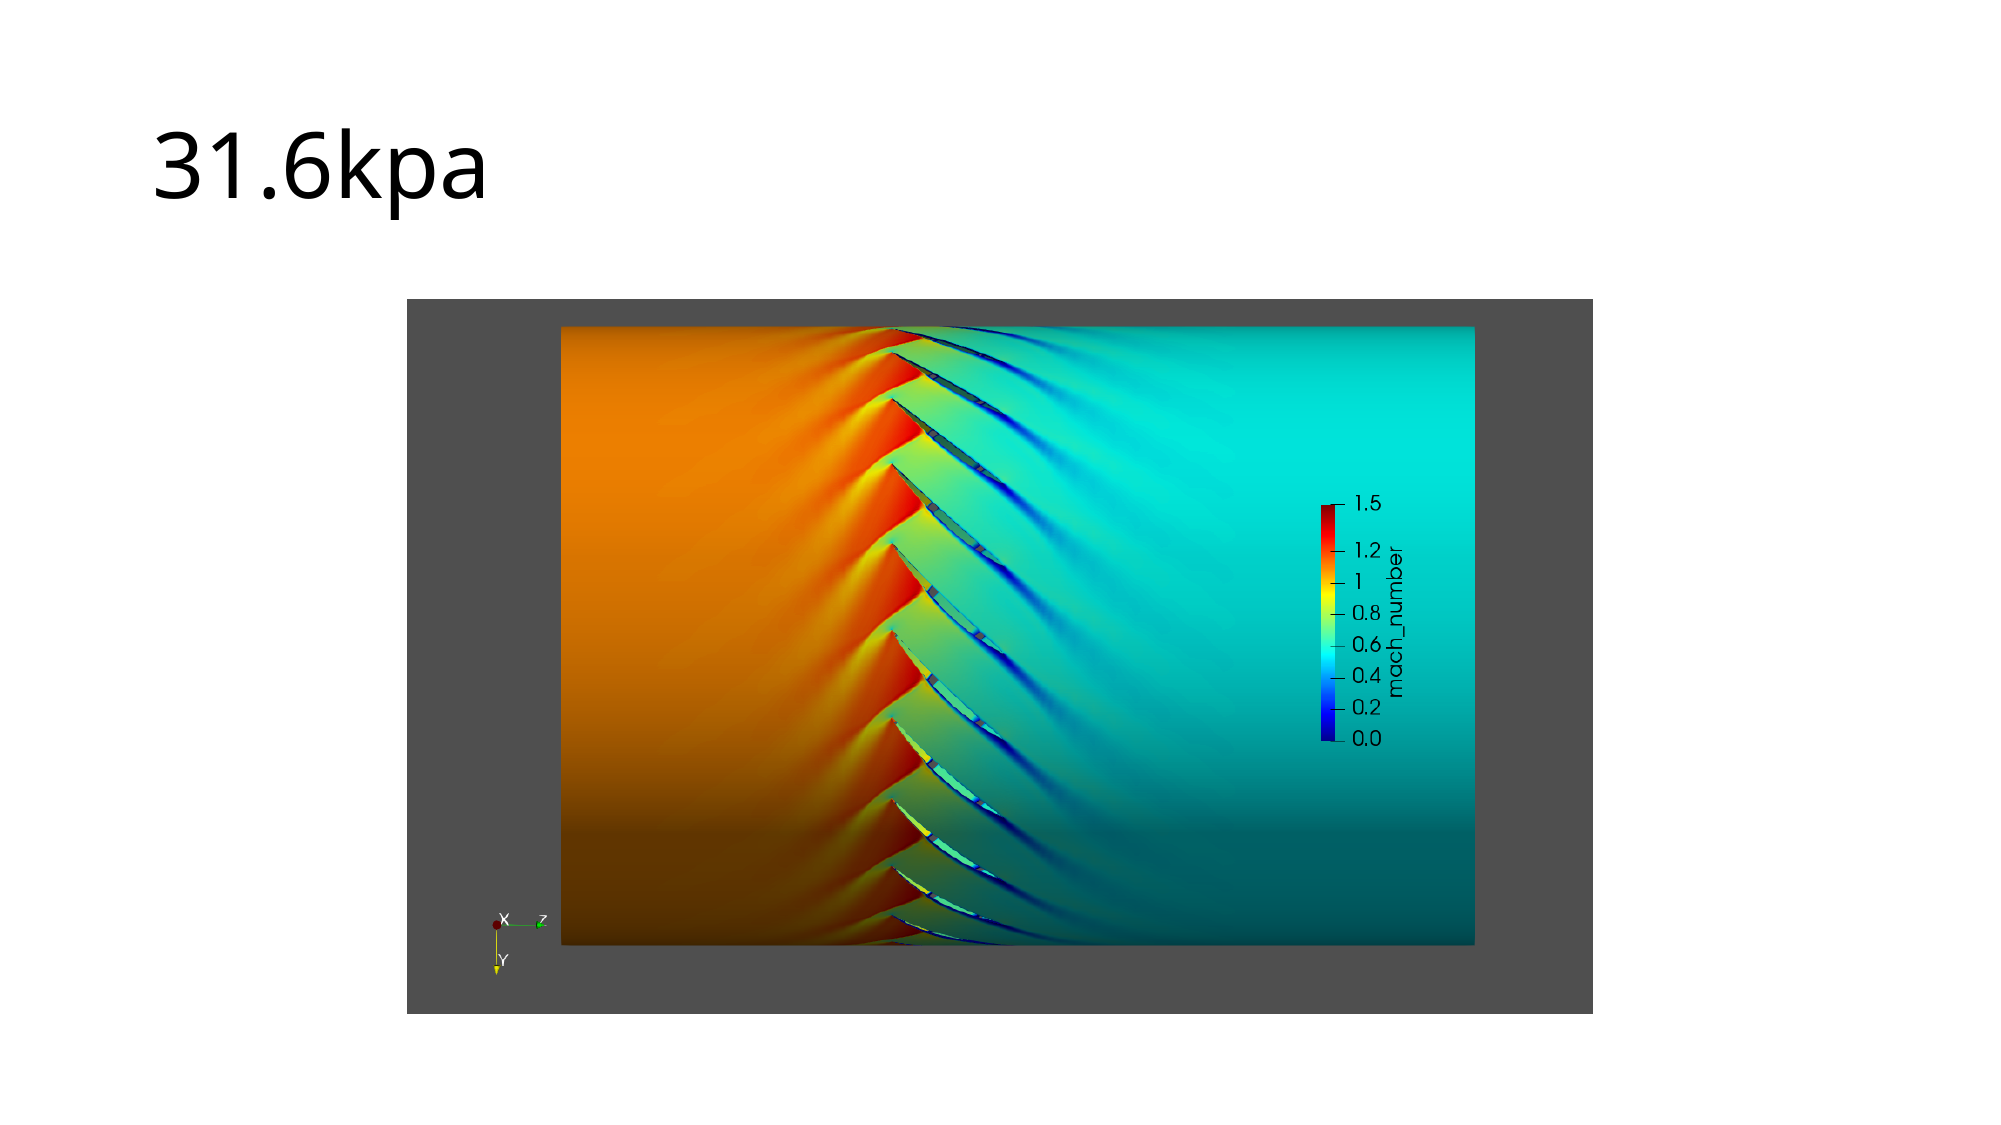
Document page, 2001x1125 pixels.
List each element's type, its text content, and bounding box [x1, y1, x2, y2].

title 31.6kpa [137, 59, 1863, 278]
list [407, 299, 1593, 1014]
